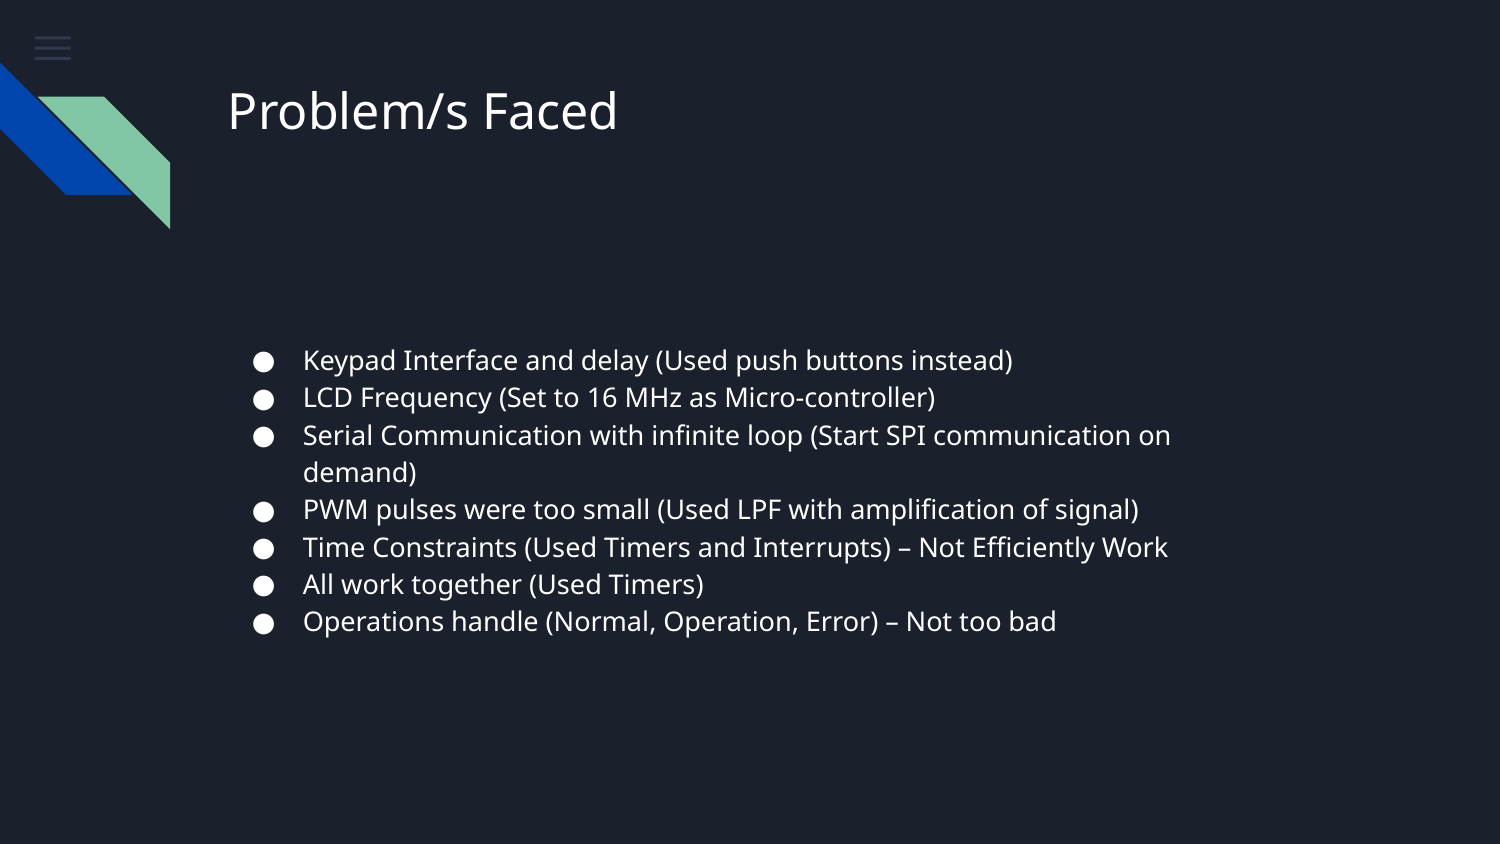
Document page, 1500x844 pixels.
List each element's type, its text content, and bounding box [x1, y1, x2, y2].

list Keypad Interface and delay (Used push buttons instead) LCD Frequency (Set to 16 MHz as Micro-controller) Serial Communication with infinite loop (Start SPI communication on demand) PWM pulses were too small (Used LPF with amplification of signal) Time Constraints (Used Timers and Interrupts) – Not Efficiently Work All work together (Used Timers) Operations handle (Normal, Operation, Error) – Not too bad [212, 323, 1279, 720]
title Problem/s Faced [212, 64, 836, 310]
